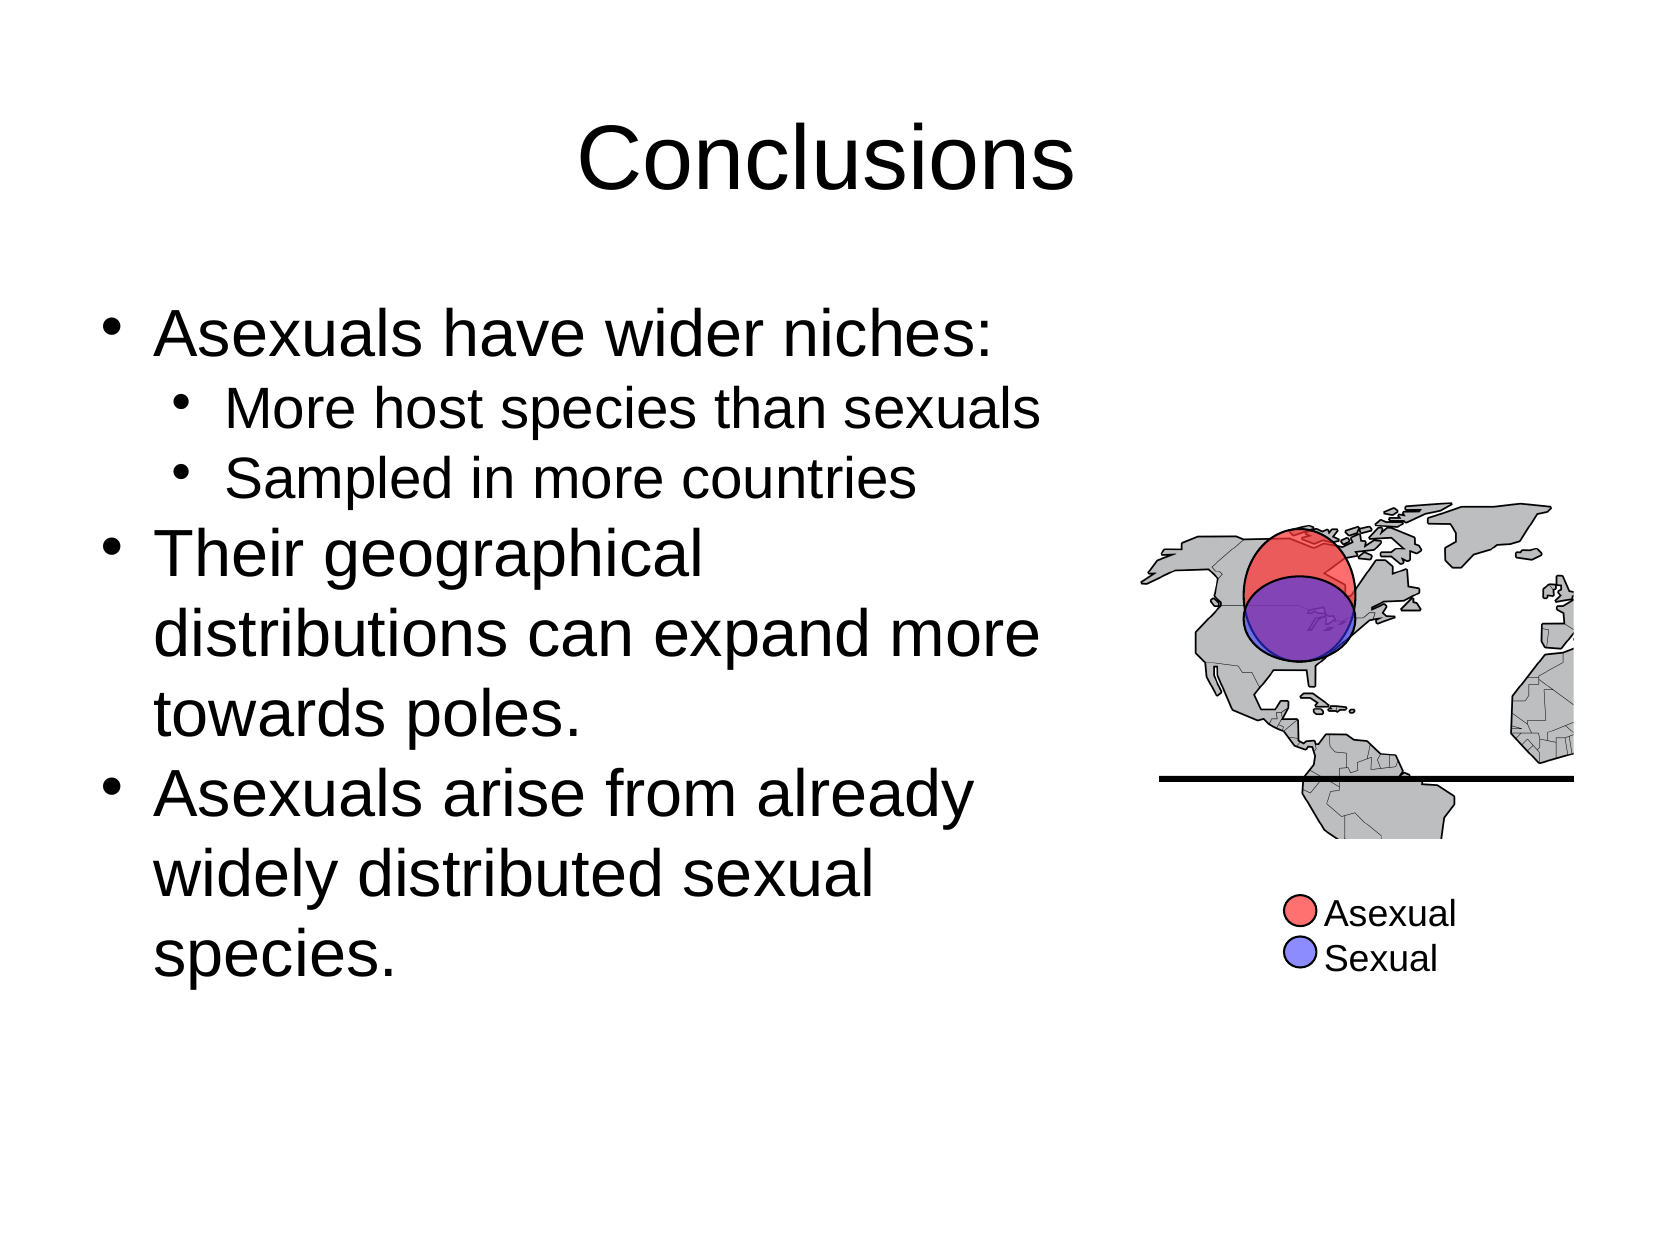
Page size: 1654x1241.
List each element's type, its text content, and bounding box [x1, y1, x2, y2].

text_box Conclusions [82, 49, 1571, 257]
text_box Asexuals have wider niches: More host species than sexuals Sampled in more countries Their geographical distributions can expand more towards poles. Asexuals arise from already widely distributed sexual species. [82, 290, 1047, 1115]
picture [1106, 480, 1574, 839]
text_box [1283, 895, 1317, 927]
text_box Asexual Sexual [1309, 881, 1480, 1065]
text_box [1283, 936, 1317, 968]
